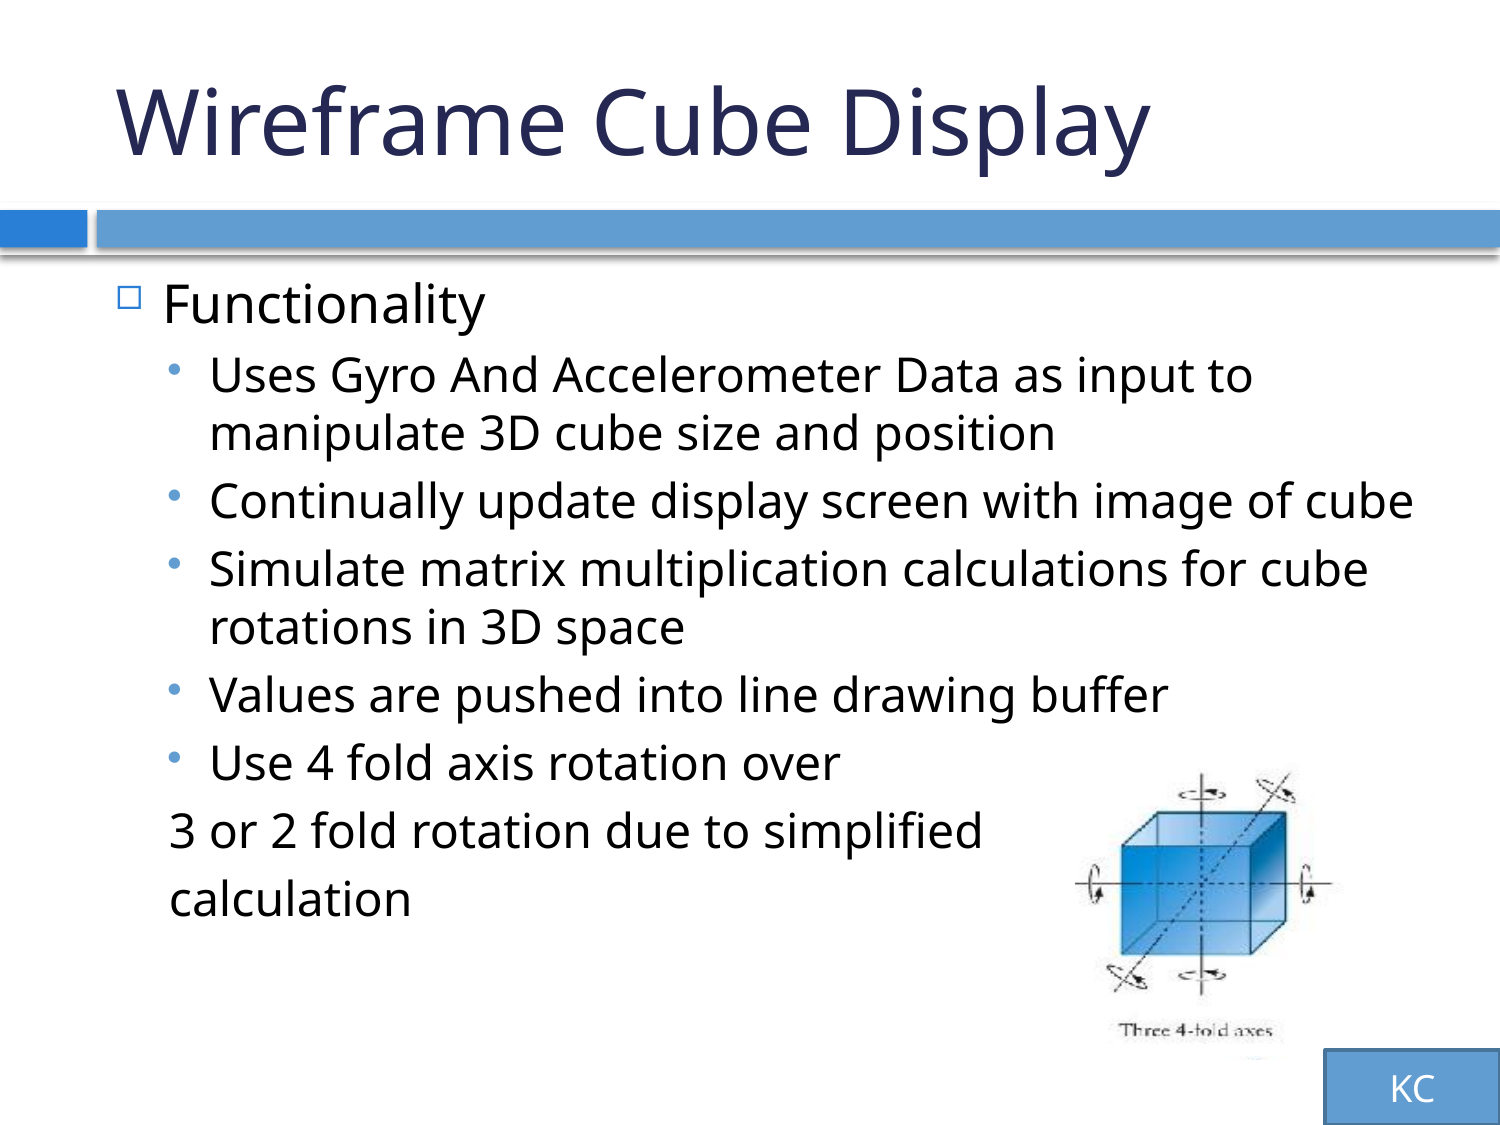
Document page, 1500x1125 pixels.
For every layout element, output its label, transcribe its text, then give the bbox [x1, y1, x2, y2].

title Wireframe Cube Display [100, 37, 1438, 200]
list Functionality Uses Gyro And Accelerometer Data as input to manipulate 3D cube size and position Continually update display screen with image of cube Simulate matrix multiplication calculations for cube rotations in 3D space Values are pushed into line drawing buffer Use 4 fold axis rotation over 3 or 2 fold rotation due to simplified calculation [100, 262, 1438, 1000]
text_box KC [1323, 1048, 1500, 1125]
picture [1074, 762, 1351, 1061]
